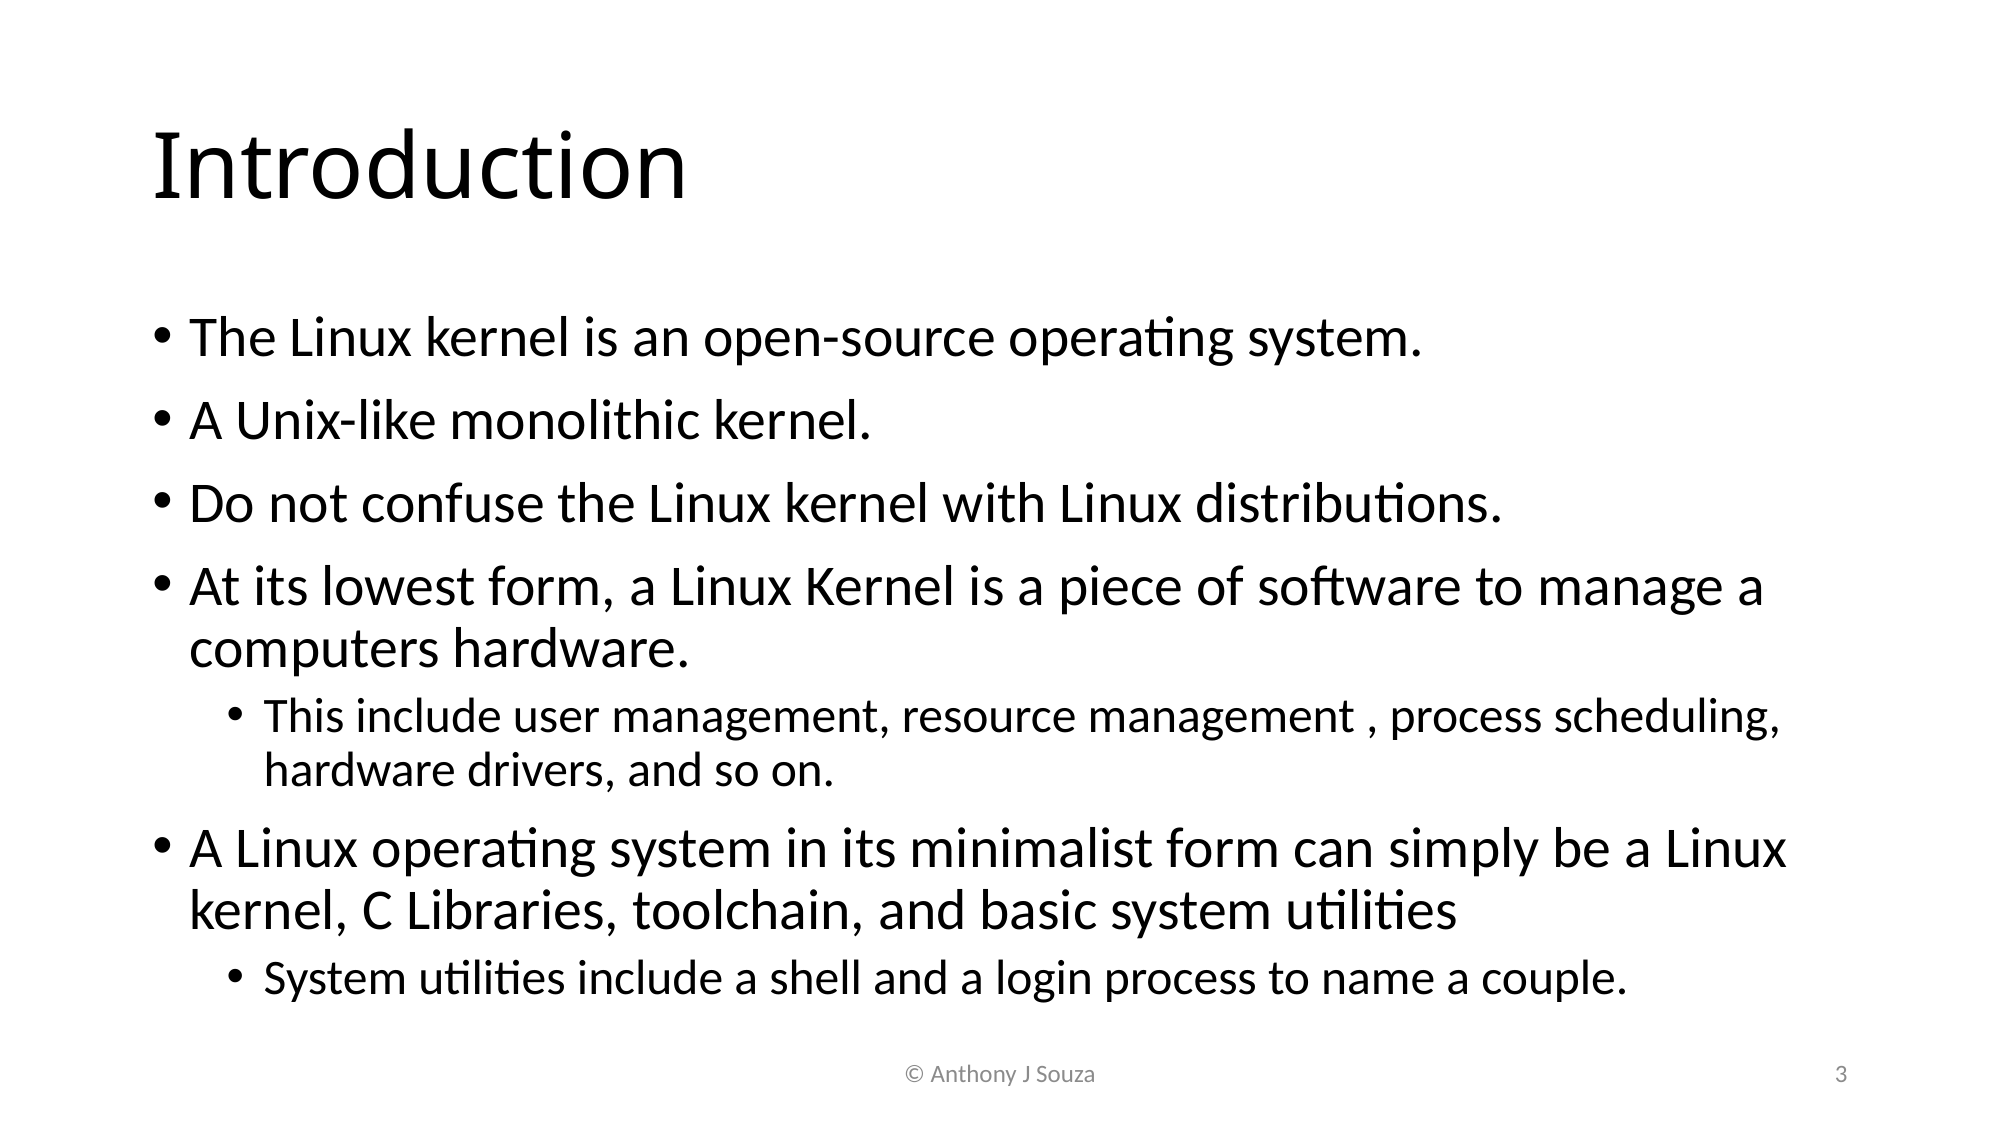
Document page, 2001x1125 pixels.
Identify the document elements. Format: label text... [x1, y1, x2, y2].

slide_number 3 [1412, 1042, 1863, 1103]
title Introduction [137, 59, 1863, 278]
list The Linux kernel is an open-source operating system. A Unix-like monolithic kernel. Do not confuse the Linux kernel with Linux distributions. At its lowest form, a Linux Kernel is a piece of software to manage a computers hardware. This include user management, resource management , process scheduling, hardware drivers, and so on. A Linux operating system in its minimalist form can simply be a Linux kernel, C Libraries, toolchain, and basic system utilities System utilities include a shell and a login process to name a couple. [137, 299, 1863, 1014]
footer © Anthony J Souza [662, 1042, 1338, 1103]
